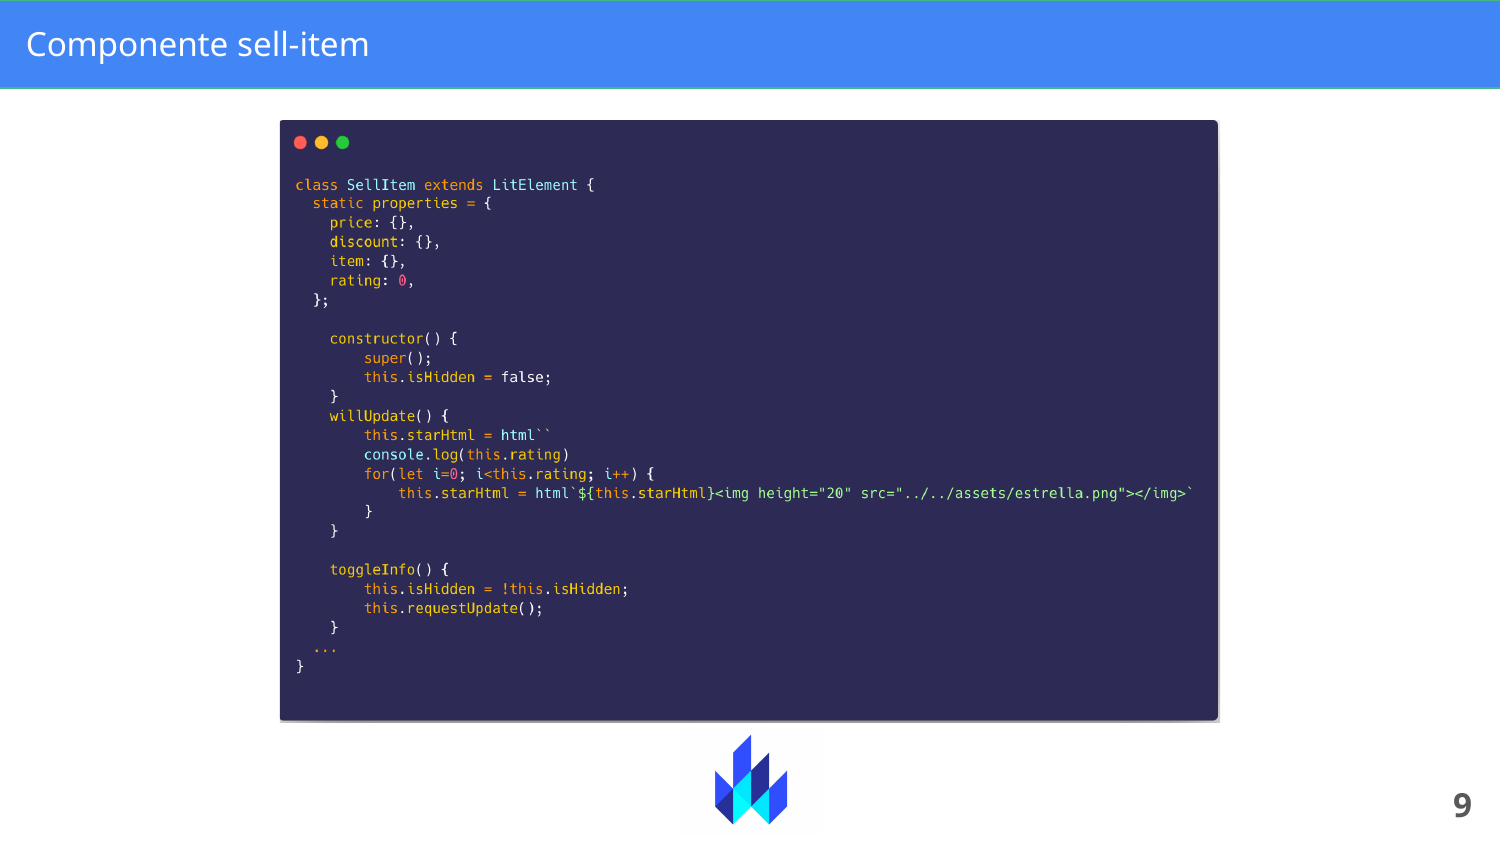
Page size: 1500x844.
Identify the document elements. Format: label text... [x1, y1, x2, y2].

picture [279, 120, 1221, 723]
text_box ‹#› [1397, 774, 1488, 839]
text_box [0, 0, 1500, 88]
picture [678, 727, 822, 835]
text_box Componente sell-item [10, 8, 1071, 79]
